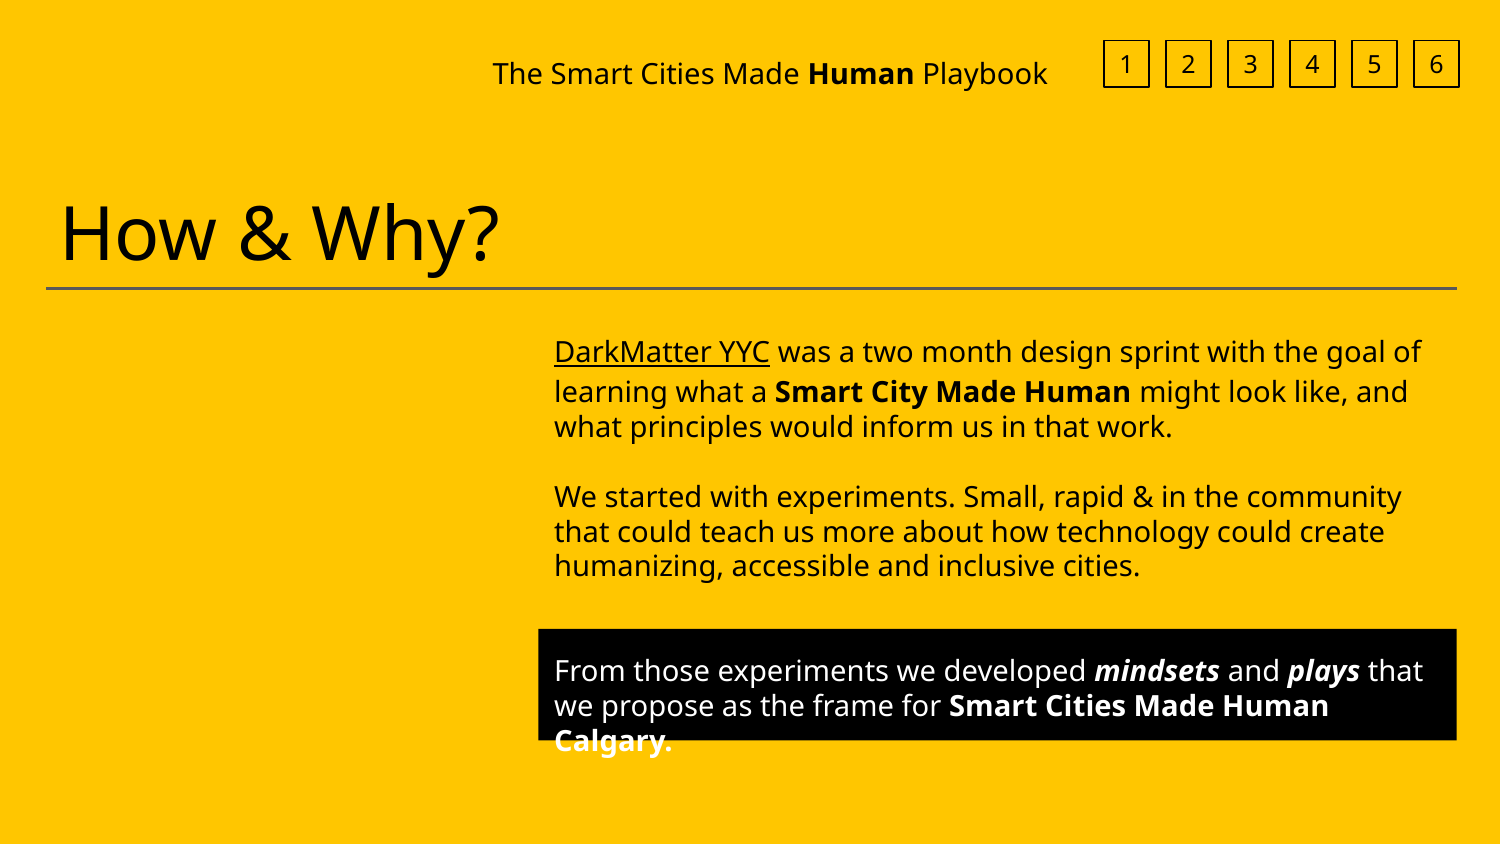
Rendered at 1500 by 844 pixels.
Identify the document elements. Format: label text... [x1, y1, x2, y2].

text_box 5 [1352, 40, 1397, 87]
text_box 6 [1414, 40, 1459, 87]
text_box 1 [1104, 40, 1149, 87]
text_box 3 [1228, 40, 1273, 87]
subtitle DarkMatter YYC was a two month design sprint with the goal of learning what a Smart City Made Human might look like, and what principles would inform us in that work. We started with experiments. Small, rapid & in the community that could teach us more about how technology could create humanizing, accessible and inclusive cities. From those experiments we developed mindsets and plays that we propose as the frame for Smart Cities Made Human Calgary. [539, 318, 1457, 785]
subtitle How & Why? [44, 169, 927, 290]
text_box 4 [1290, 40, 1335, 87]
subtitle The Smart Cities Made Human Playbook [453, 40, 1087, 87]
text_box 2 [1166, 40, 1211, 87]
